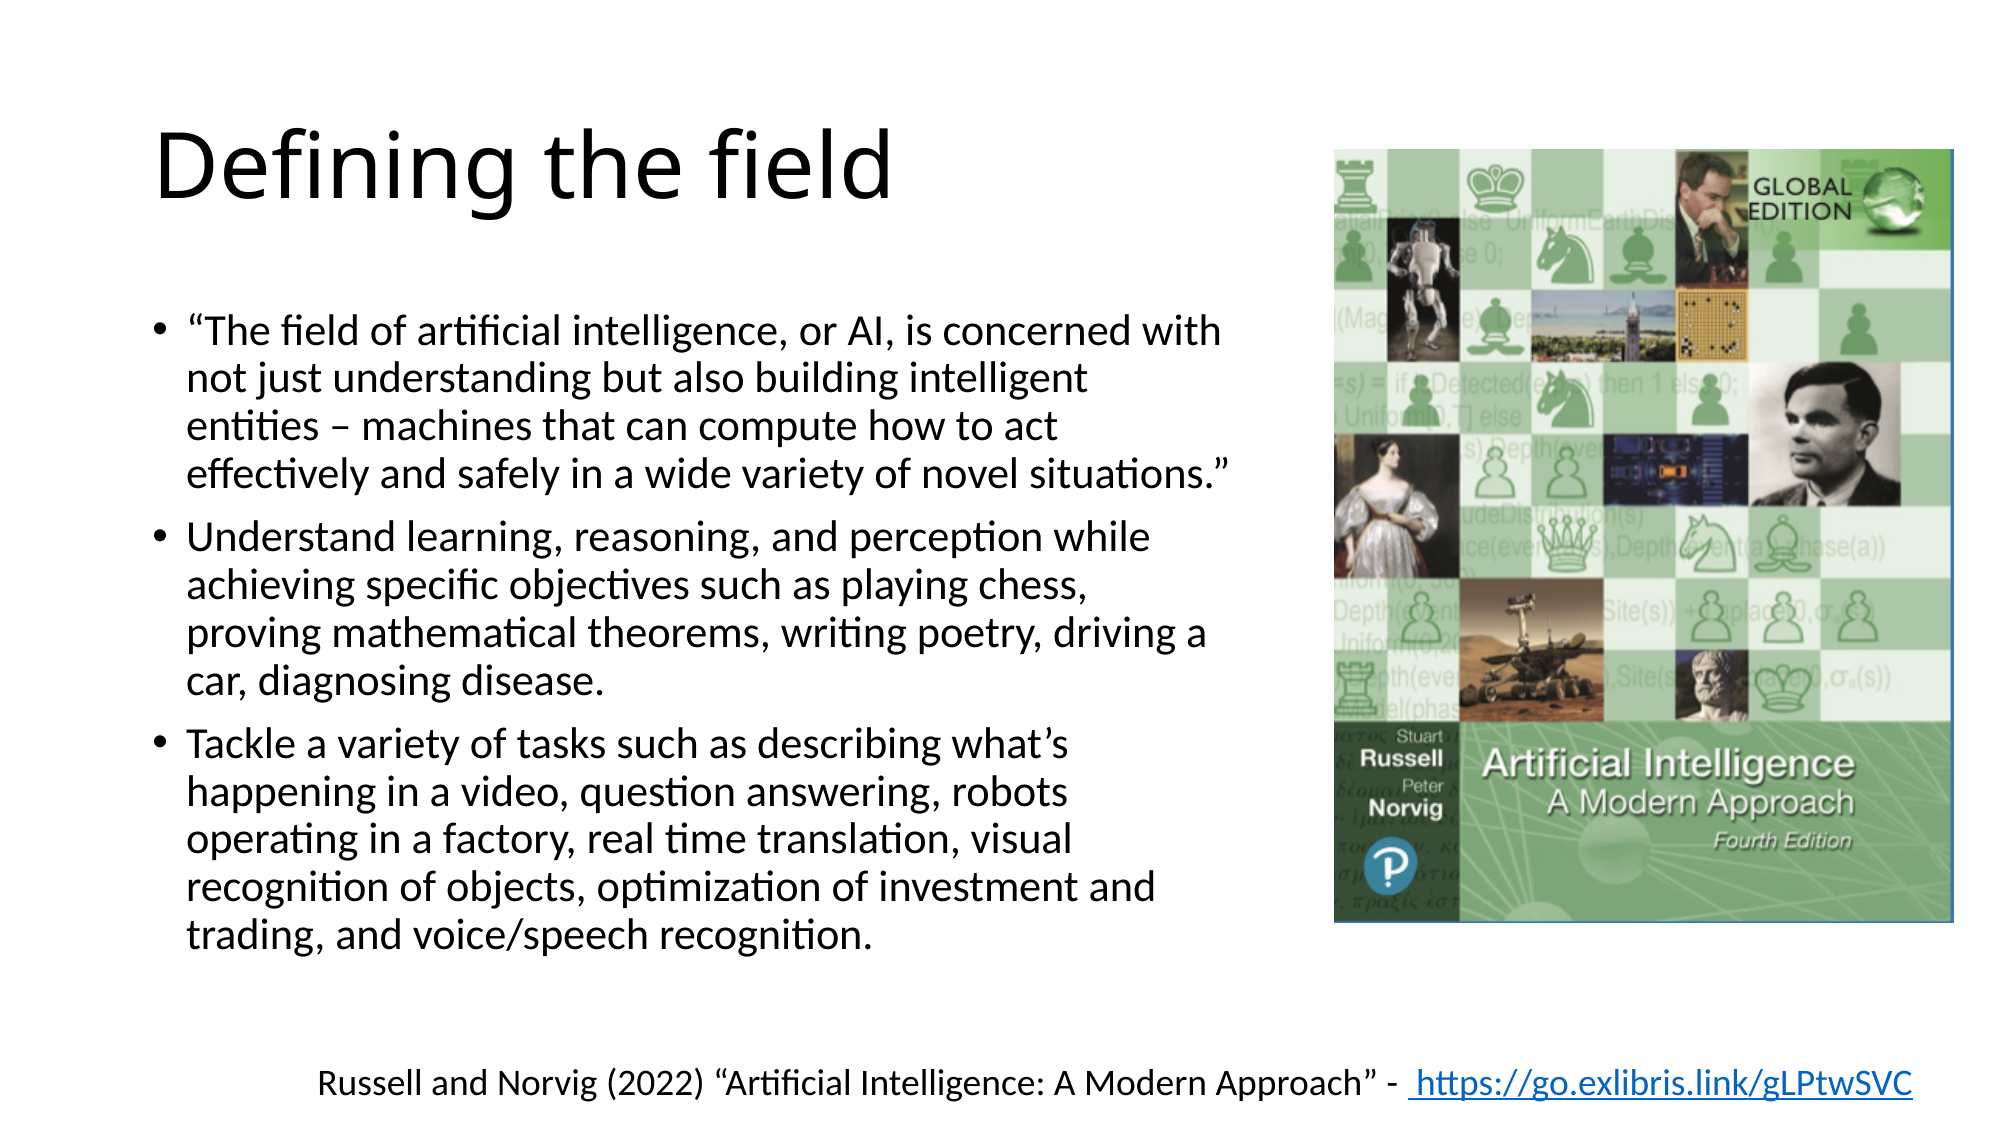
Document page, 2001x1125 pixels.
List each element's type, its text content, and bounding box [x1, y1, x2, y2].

list “The field of artificial intelligence, or AI, is concerned with not just understanding but also building intelligent entities – machines that can compute how to act effectively and safely in a wide variety of novel situations.” Understand learning, reasoning, and perception while achieving specific objectives such as playing chess, proving mathematical theorems, writing poetry, driving a car, diagnosing disease. Tackle a variety of tasks such as describing what’s happening in a video, question answering, robots operating in a factory, real time translation, visual recognition of objects, optimization of investment and trading, and voice/speech recognition. [137, 299, 1247, 1014]
picture [1334, 149, 1954, 923]
text_box Russell and Norvig (2022) “Artificial Intelligence: A Modern Approach” - https://go.exlibris.link/gLPtwSVC [90, 1050, 1954, 1111]
title Defining the field [137, 59, 1863, 278]
